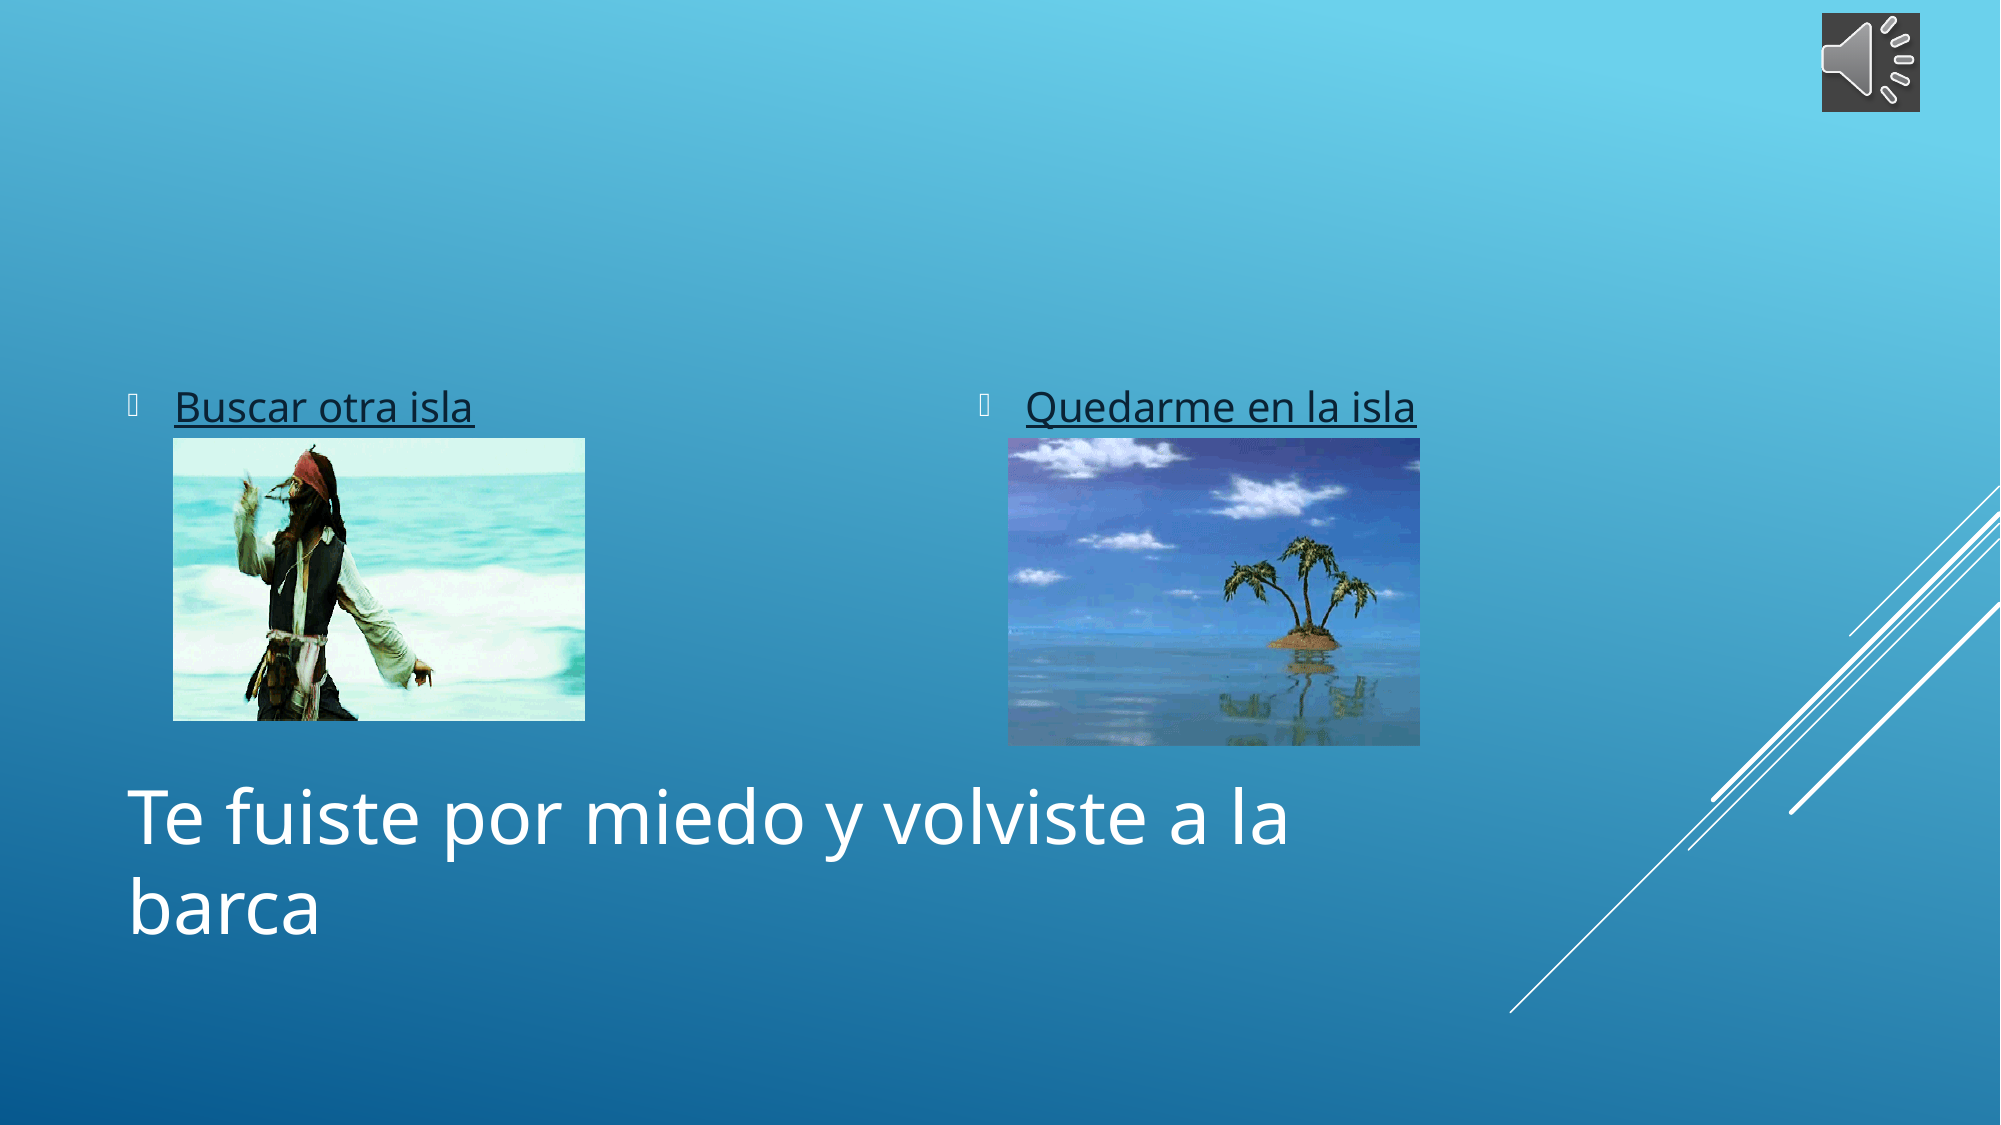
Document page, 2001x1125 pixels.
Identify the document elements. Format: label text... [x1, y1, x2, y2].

list Quedarme en la isla [963, 112, 1774, 706]
list Buscar otra isla [112, 112, 923, 706]
picture [1007, 438, 1420, 746]
title Te fuiste por miedo y volviste a la barca [112, 736, 1513, 984]
picture [1820, 12, 1921, 113]
picture [173, 438, 586, 722]
